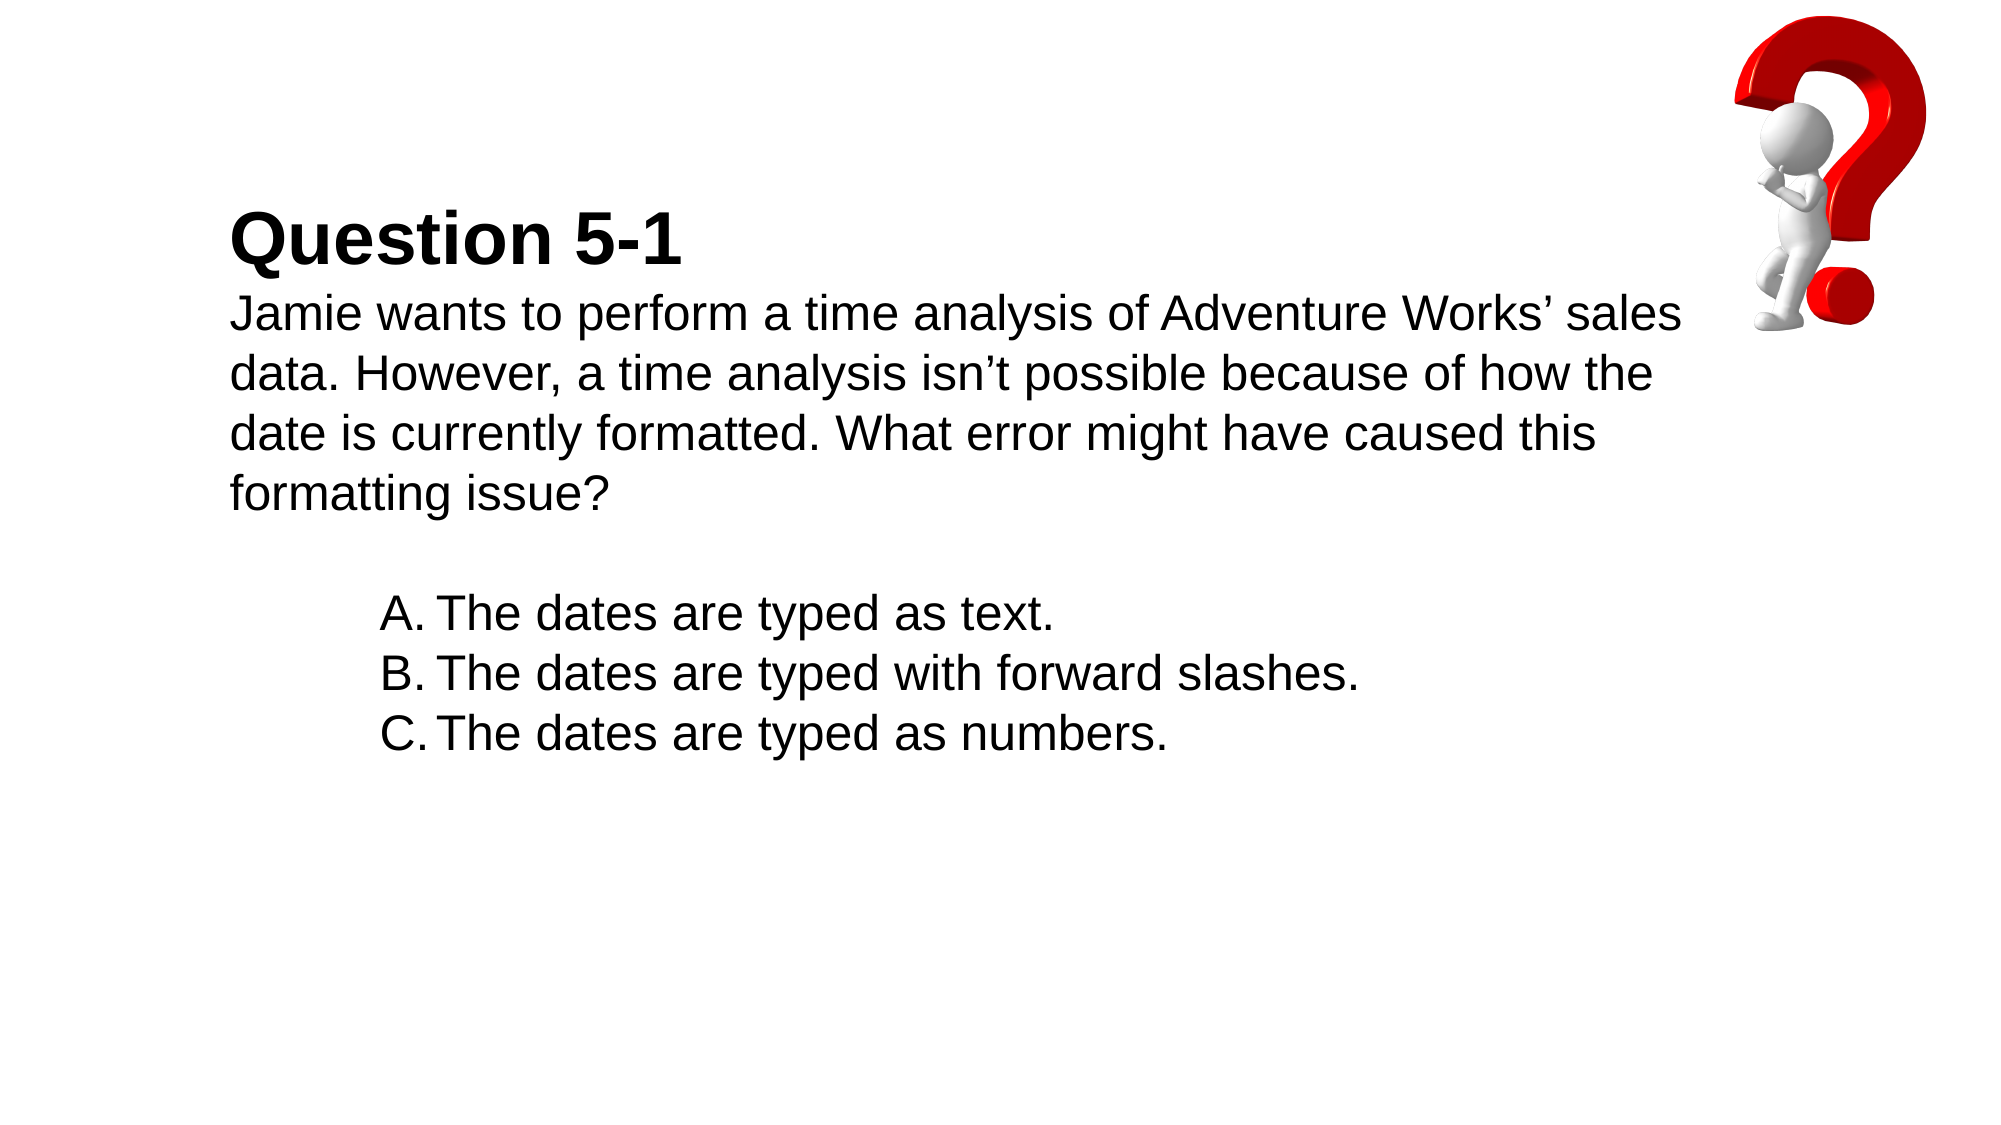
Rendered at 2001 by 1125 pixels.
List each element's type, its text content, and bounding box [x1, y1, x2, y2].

picture [1657, 10, 1984, 336]
text_box Question 5-1 Jamie wants to perform a time analysis of Adventure Works’ sales data. However, a time analysis isn’t possible because of how the date is currently formatted. What error might have caused this formatting issue? The dates are typed as text. The dates are typed with forward slashes. The dates are typed as numbers. [214, 176, 1752, 888]
